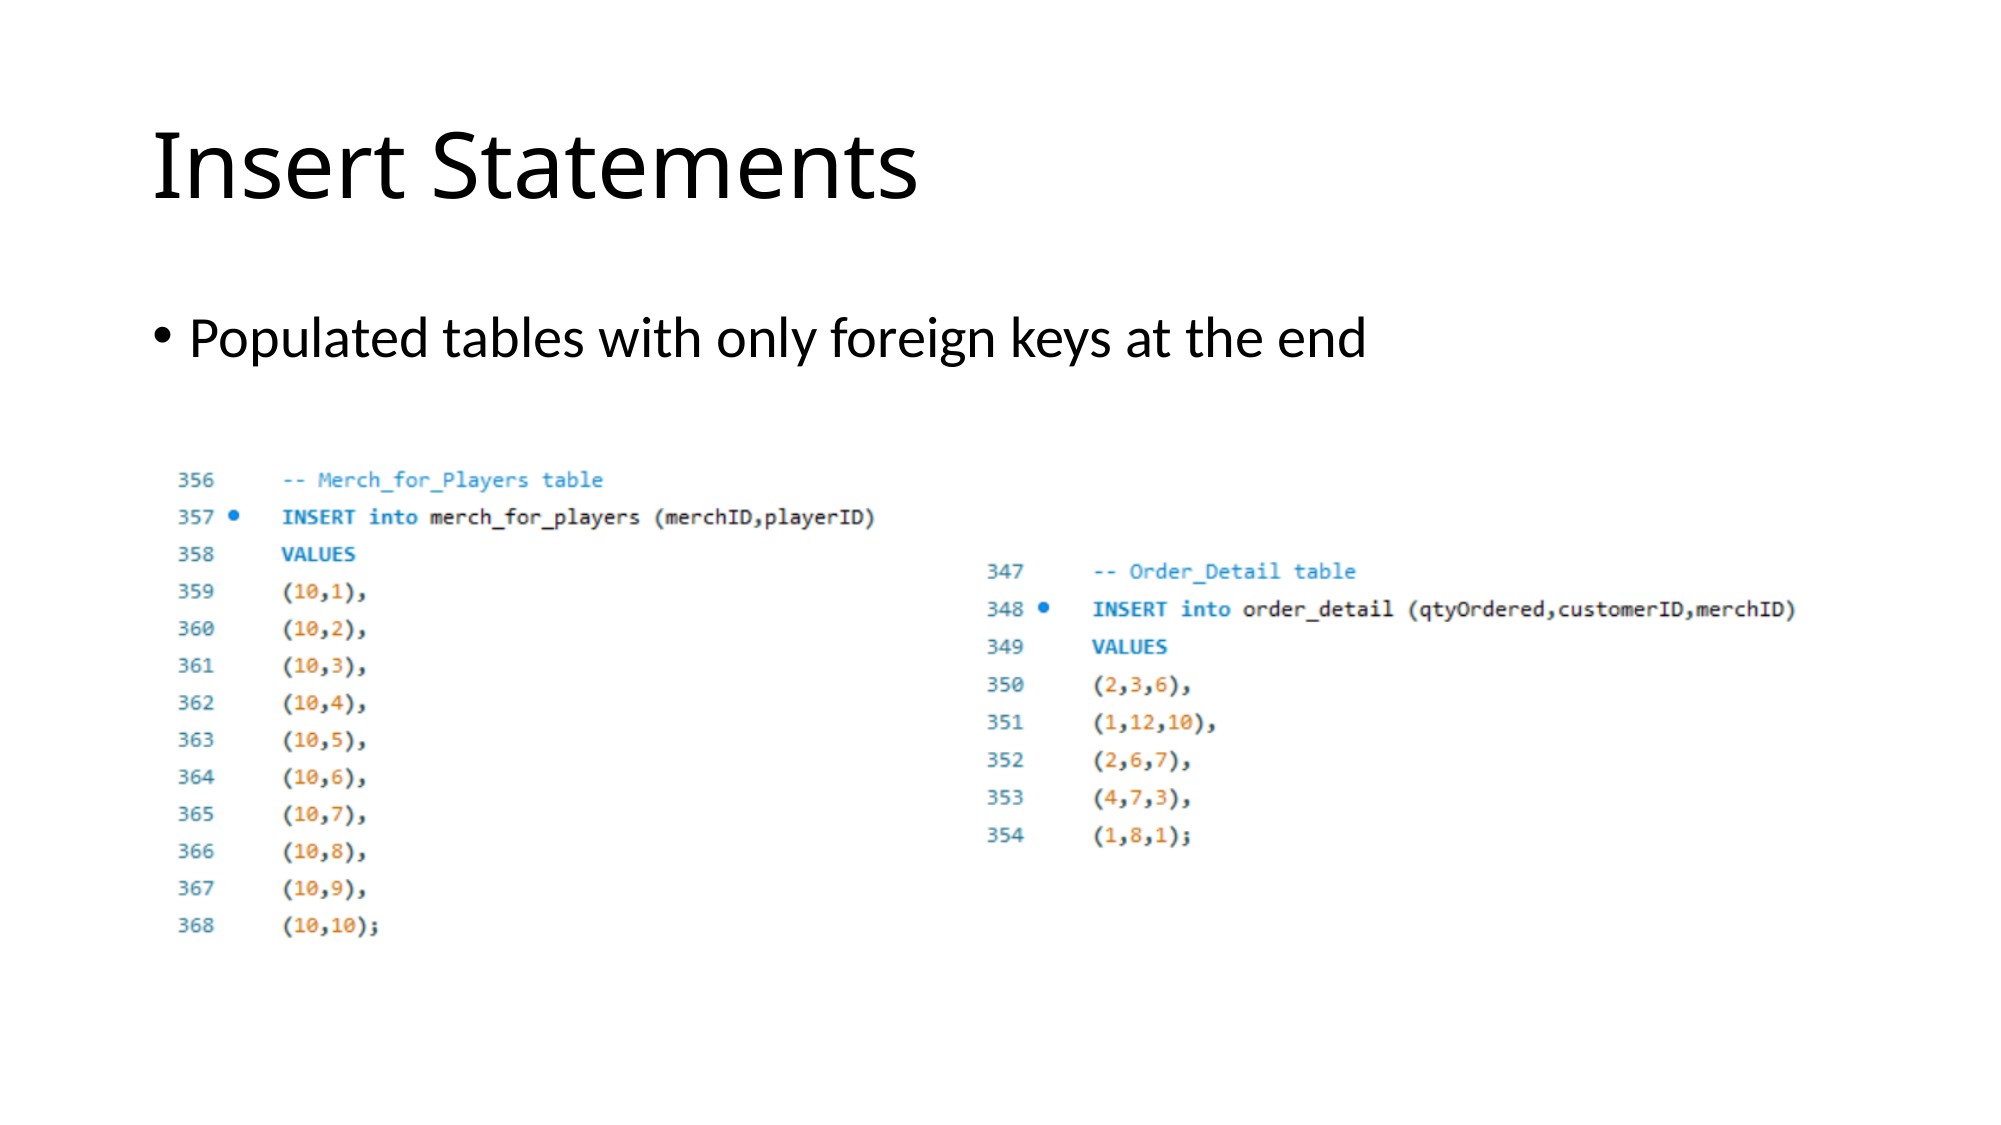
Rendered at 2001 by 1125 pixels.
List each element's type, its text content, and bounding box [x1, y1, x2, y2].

list Populated tables with only foreign keys at the end [137, 299, 1863, 1014]
picture [166, 461, 889, 952]
title Insert Statements [137, 59, 1863, 278]
picture [976, 554, 1834, 861]
